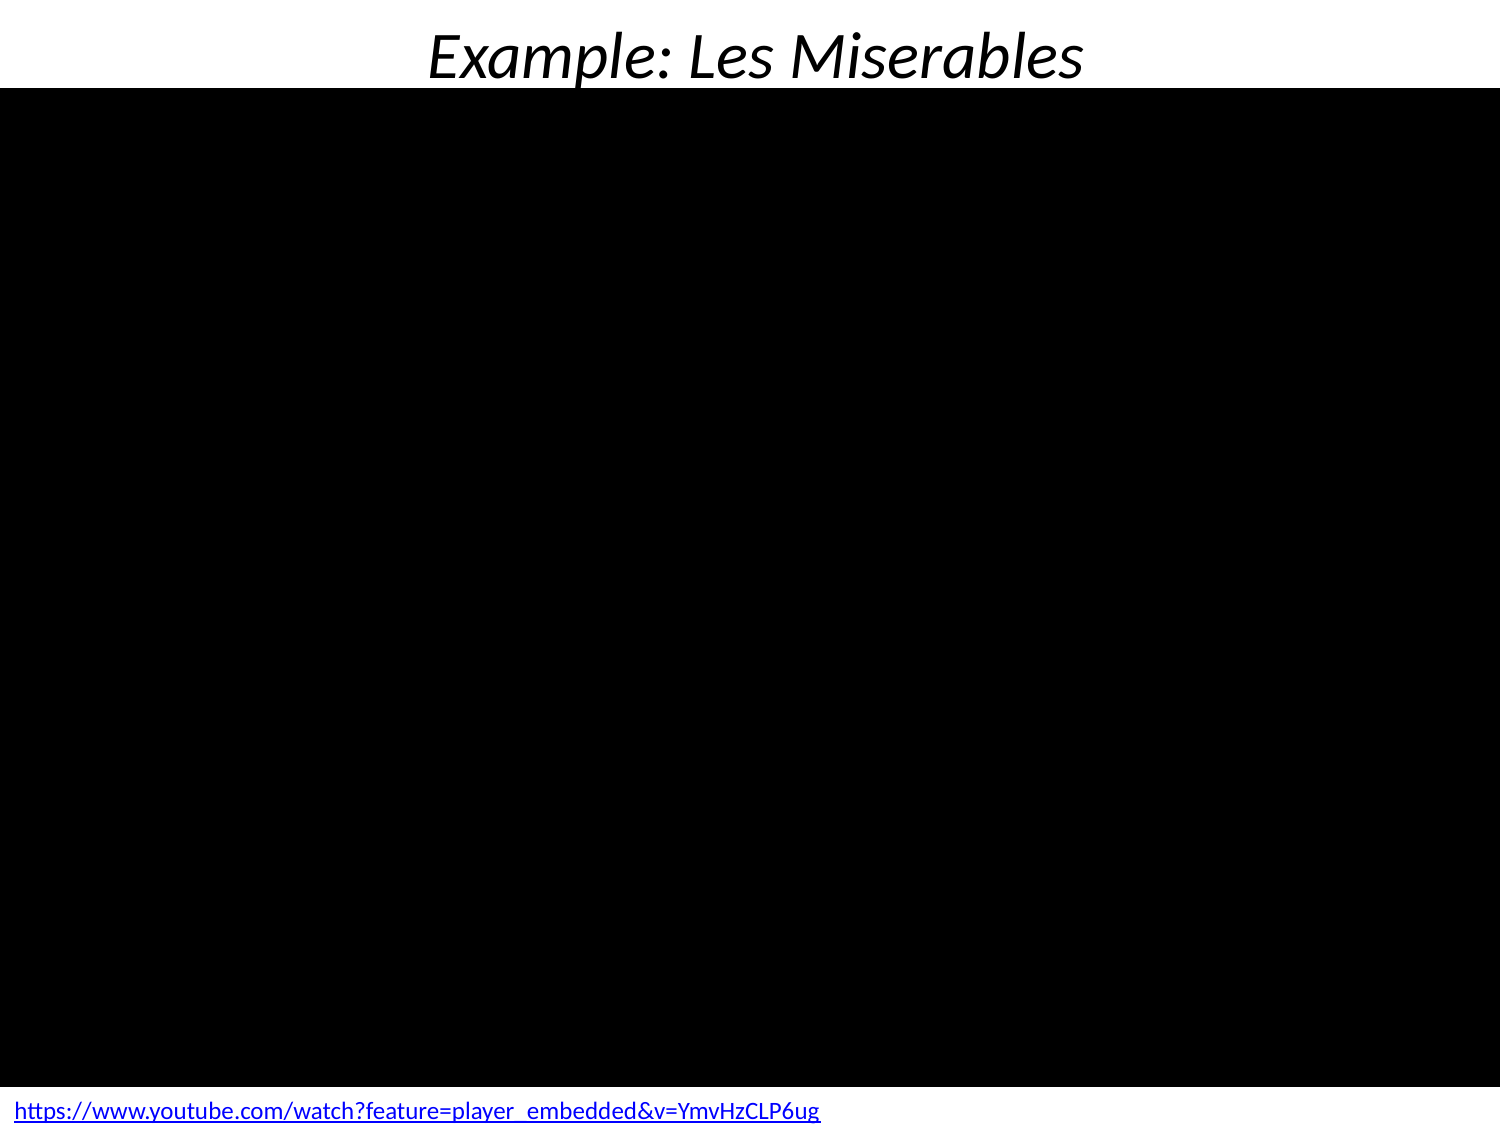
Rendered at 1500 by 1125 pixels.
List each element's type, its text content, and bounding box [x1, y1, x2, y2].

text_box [0, 87, 1500, 1088]
text_box https://www.youtube.com/watch?feature=player_embedded&v=YmvHzCLP6ug [0, 1096, 1488, 1125]
title Example: Les Miserables [81, 3, 1432, 85]
